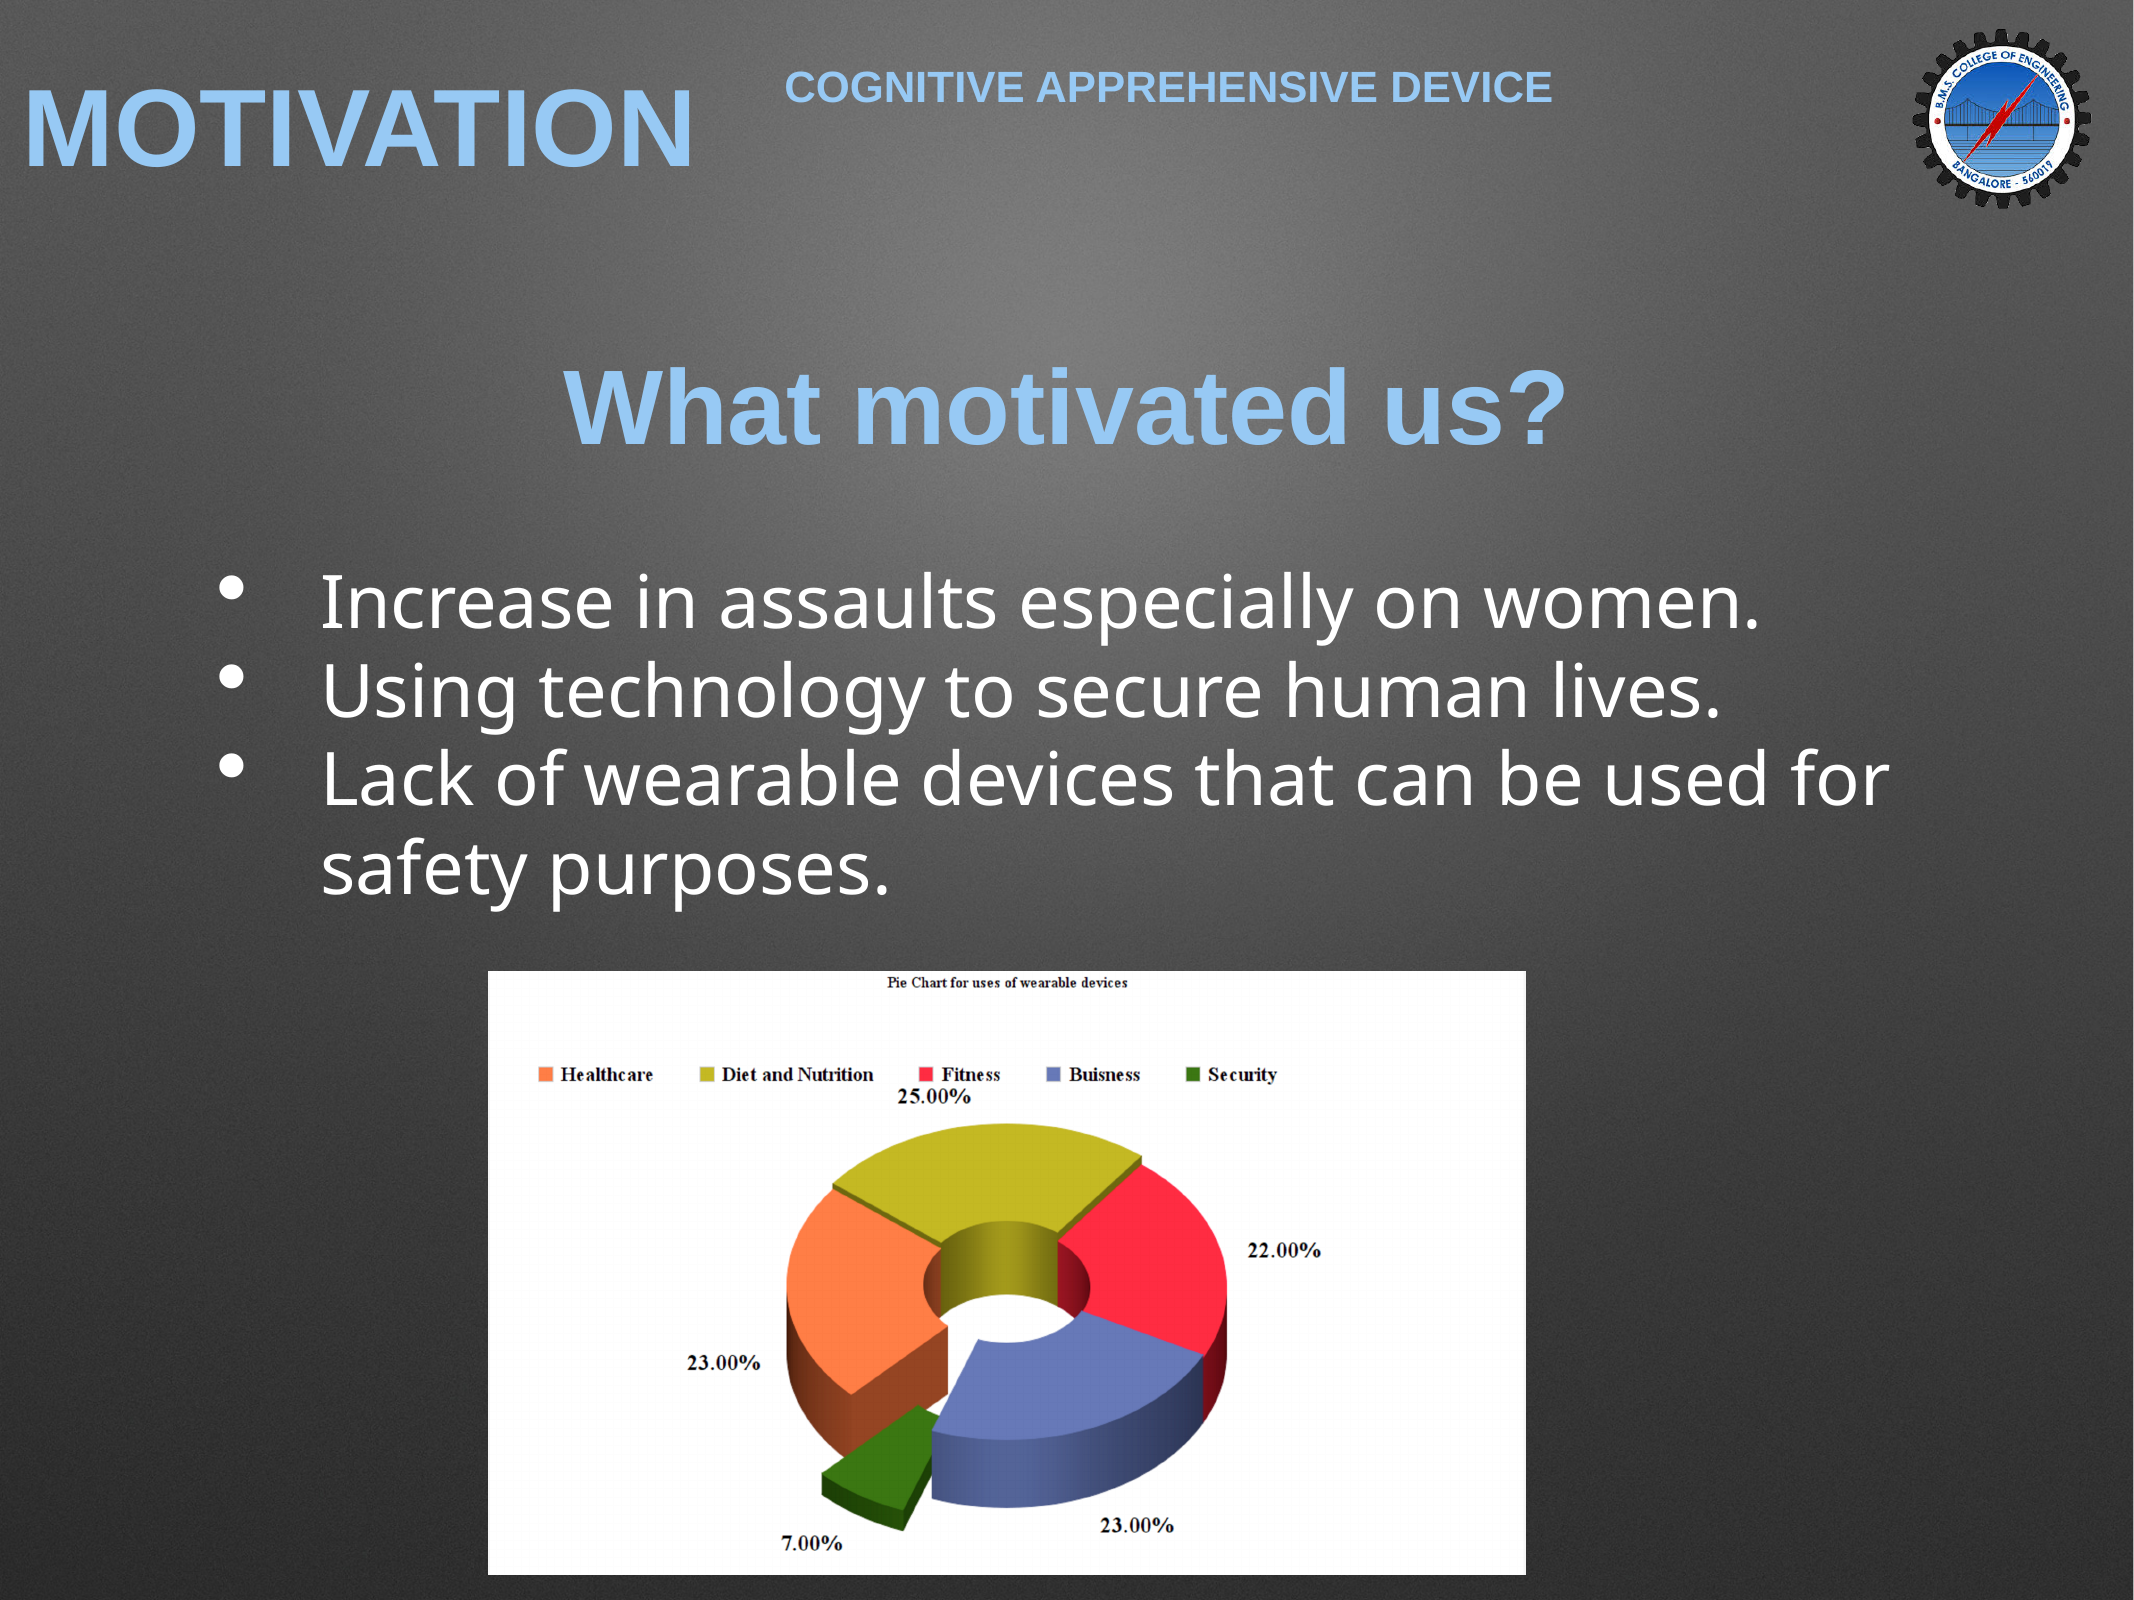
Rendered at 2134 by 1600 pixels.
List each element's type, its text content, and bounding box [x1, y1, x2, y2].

picture [0, 0, 2134, 1600]
title MOTIVATION [11, 23, 708, 222]
text_box COGNITIVE APPREHENSIVE DEVICE [591, 42, 1822, 120]
list What motivated us? Increase in assaults especially on women. Using technology to secure human lives. Lack of wearable devices that can be used for safety purposes. [207, 329, 1926, 912]
